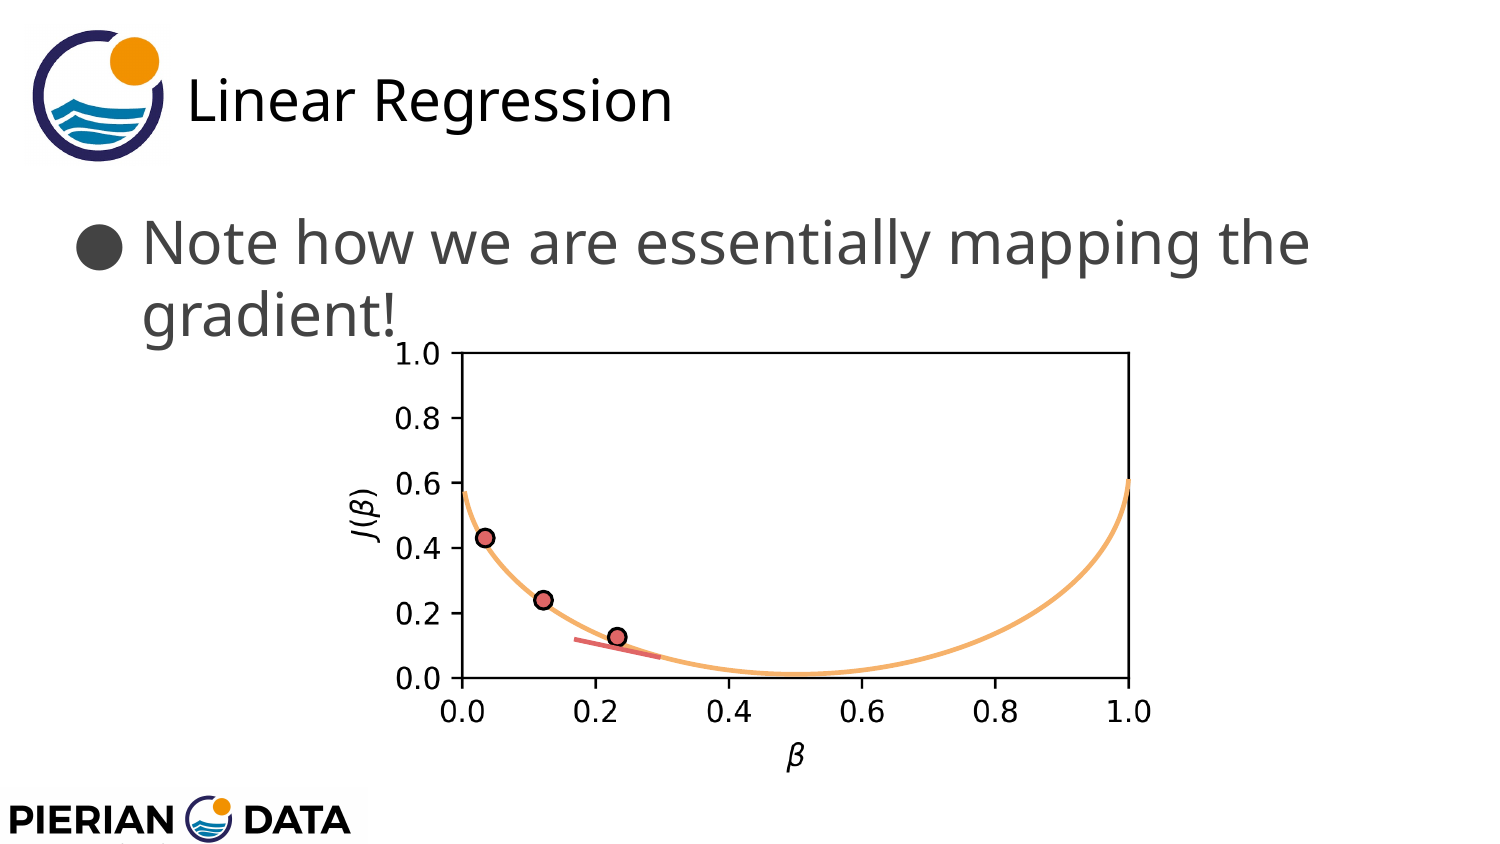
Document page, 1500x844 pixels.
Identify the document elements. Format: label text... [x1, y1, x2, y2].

picture [0, 319, 1173, 844]
list Note how we are essentially mapping the gradient! [51, 189, 1476, 334]
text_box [573, 638, 661, 658]
picture [24, 24, 172, 167]
title Linear Regression [176, 48, 1449, 143]
